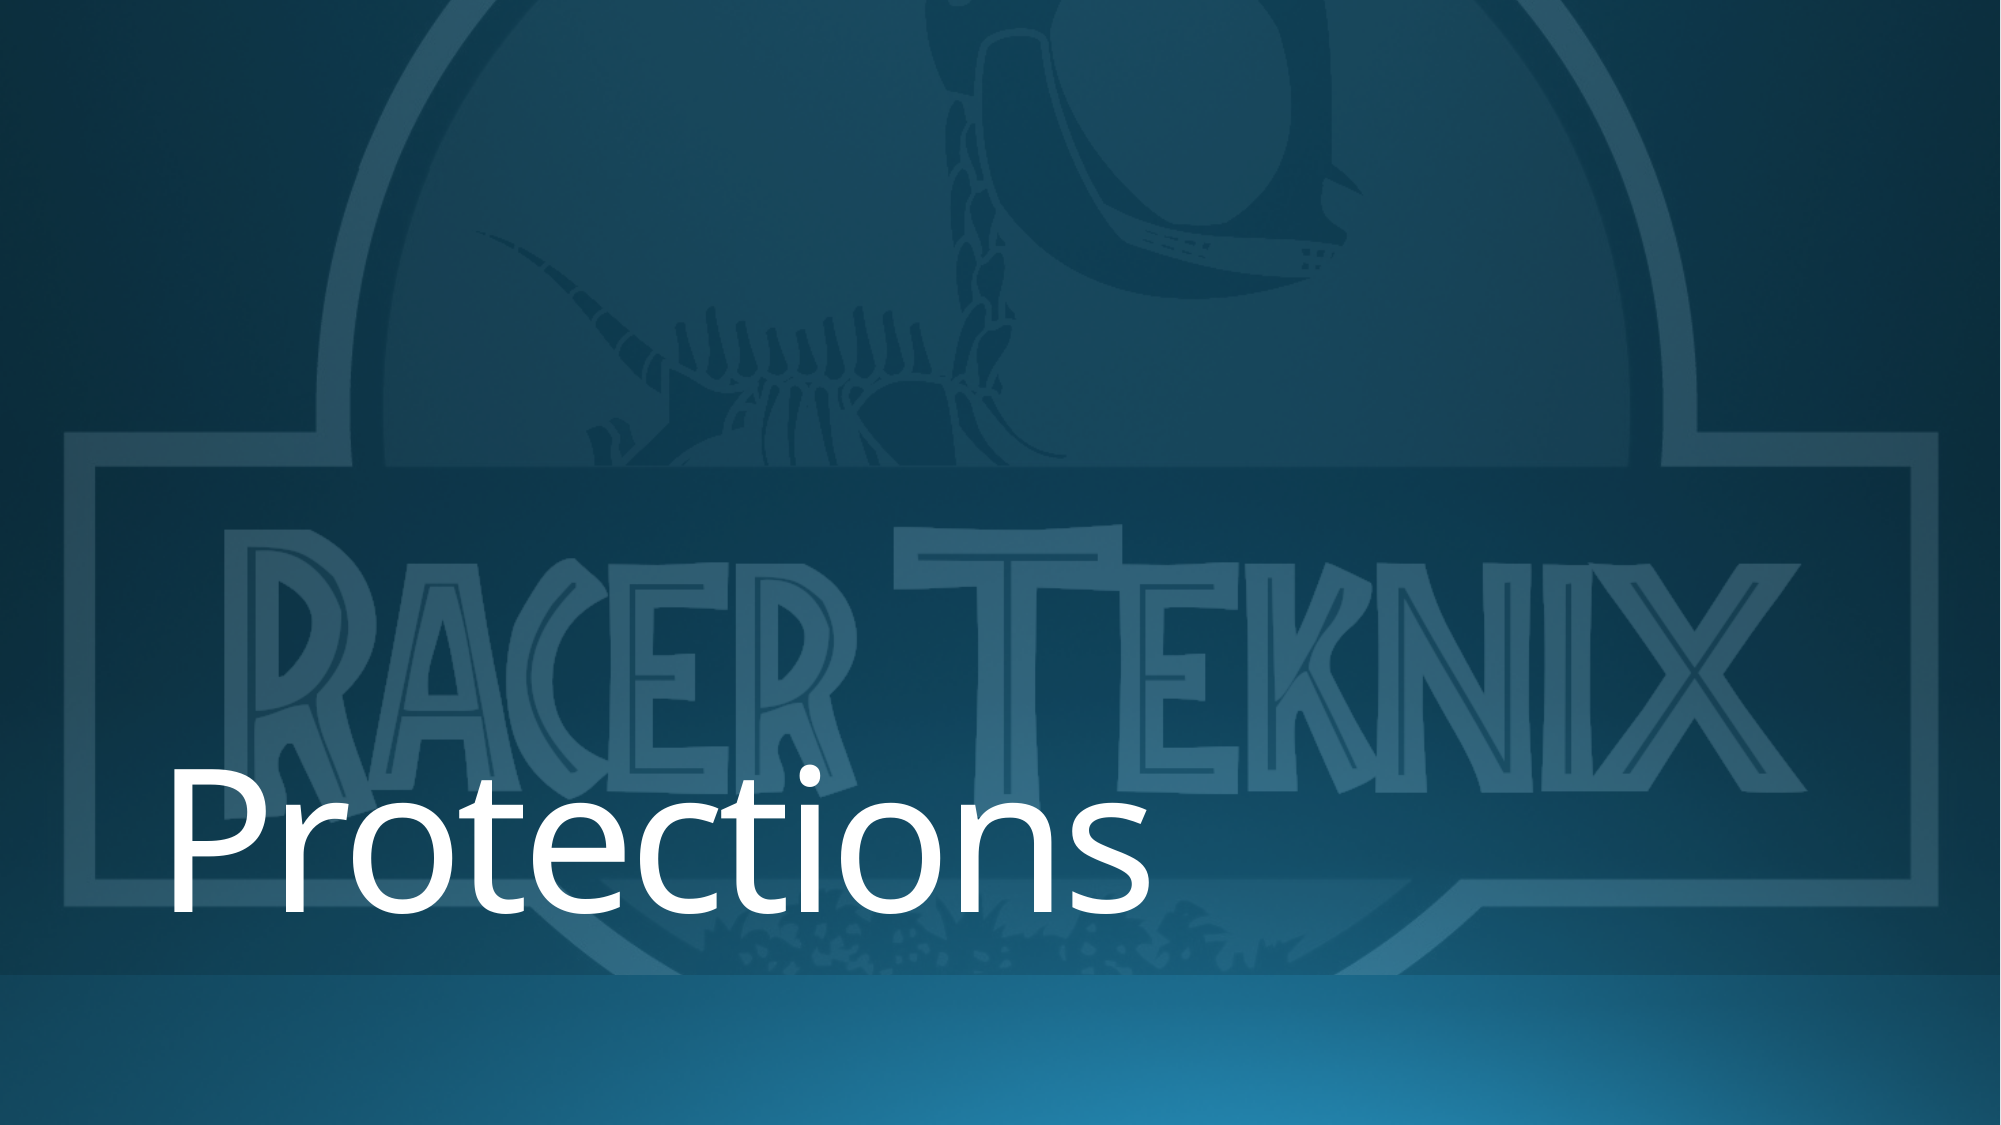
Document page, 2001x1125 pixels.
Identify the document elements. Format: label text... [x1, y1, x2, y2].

picture [0, 0, 2001, 1125]
title Protections [140, 732, 1641, 1002]
